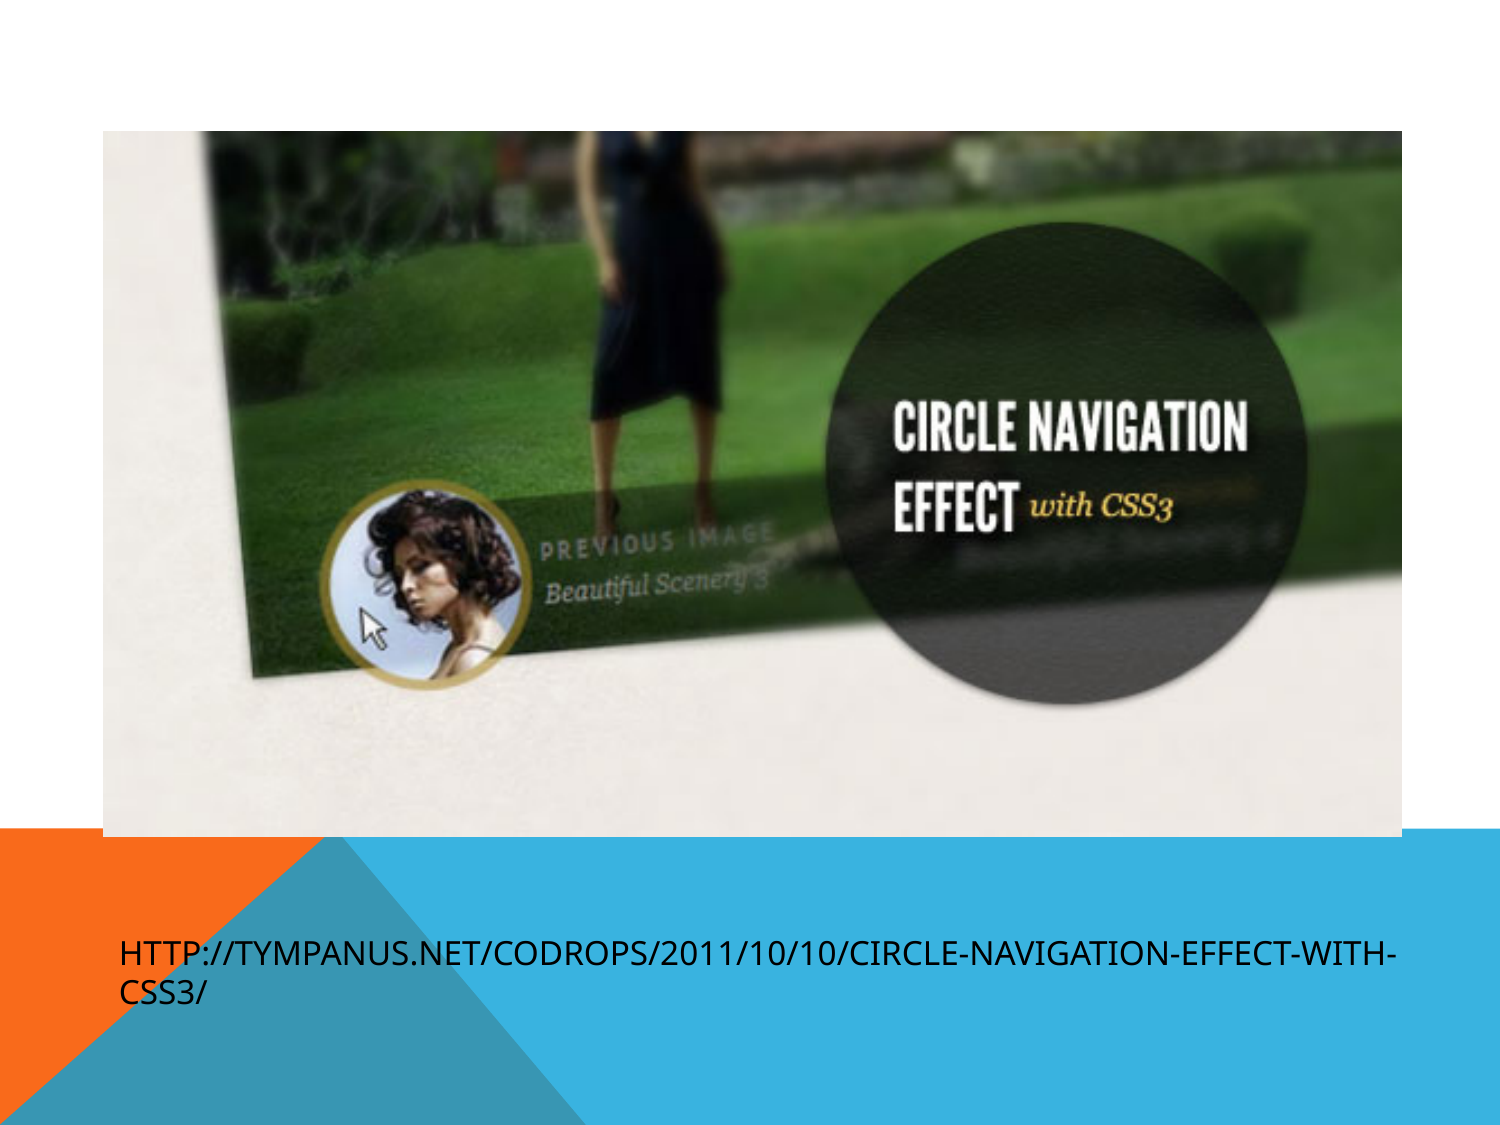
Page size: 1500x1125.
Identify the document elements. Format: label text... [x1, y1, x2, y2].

picture [103, 131, 1402, 837]
title http://tympanus.net/codrops/2011/10/10/circle-navigation-effect-with-css3/ [103, 913, 1454, 1030]
